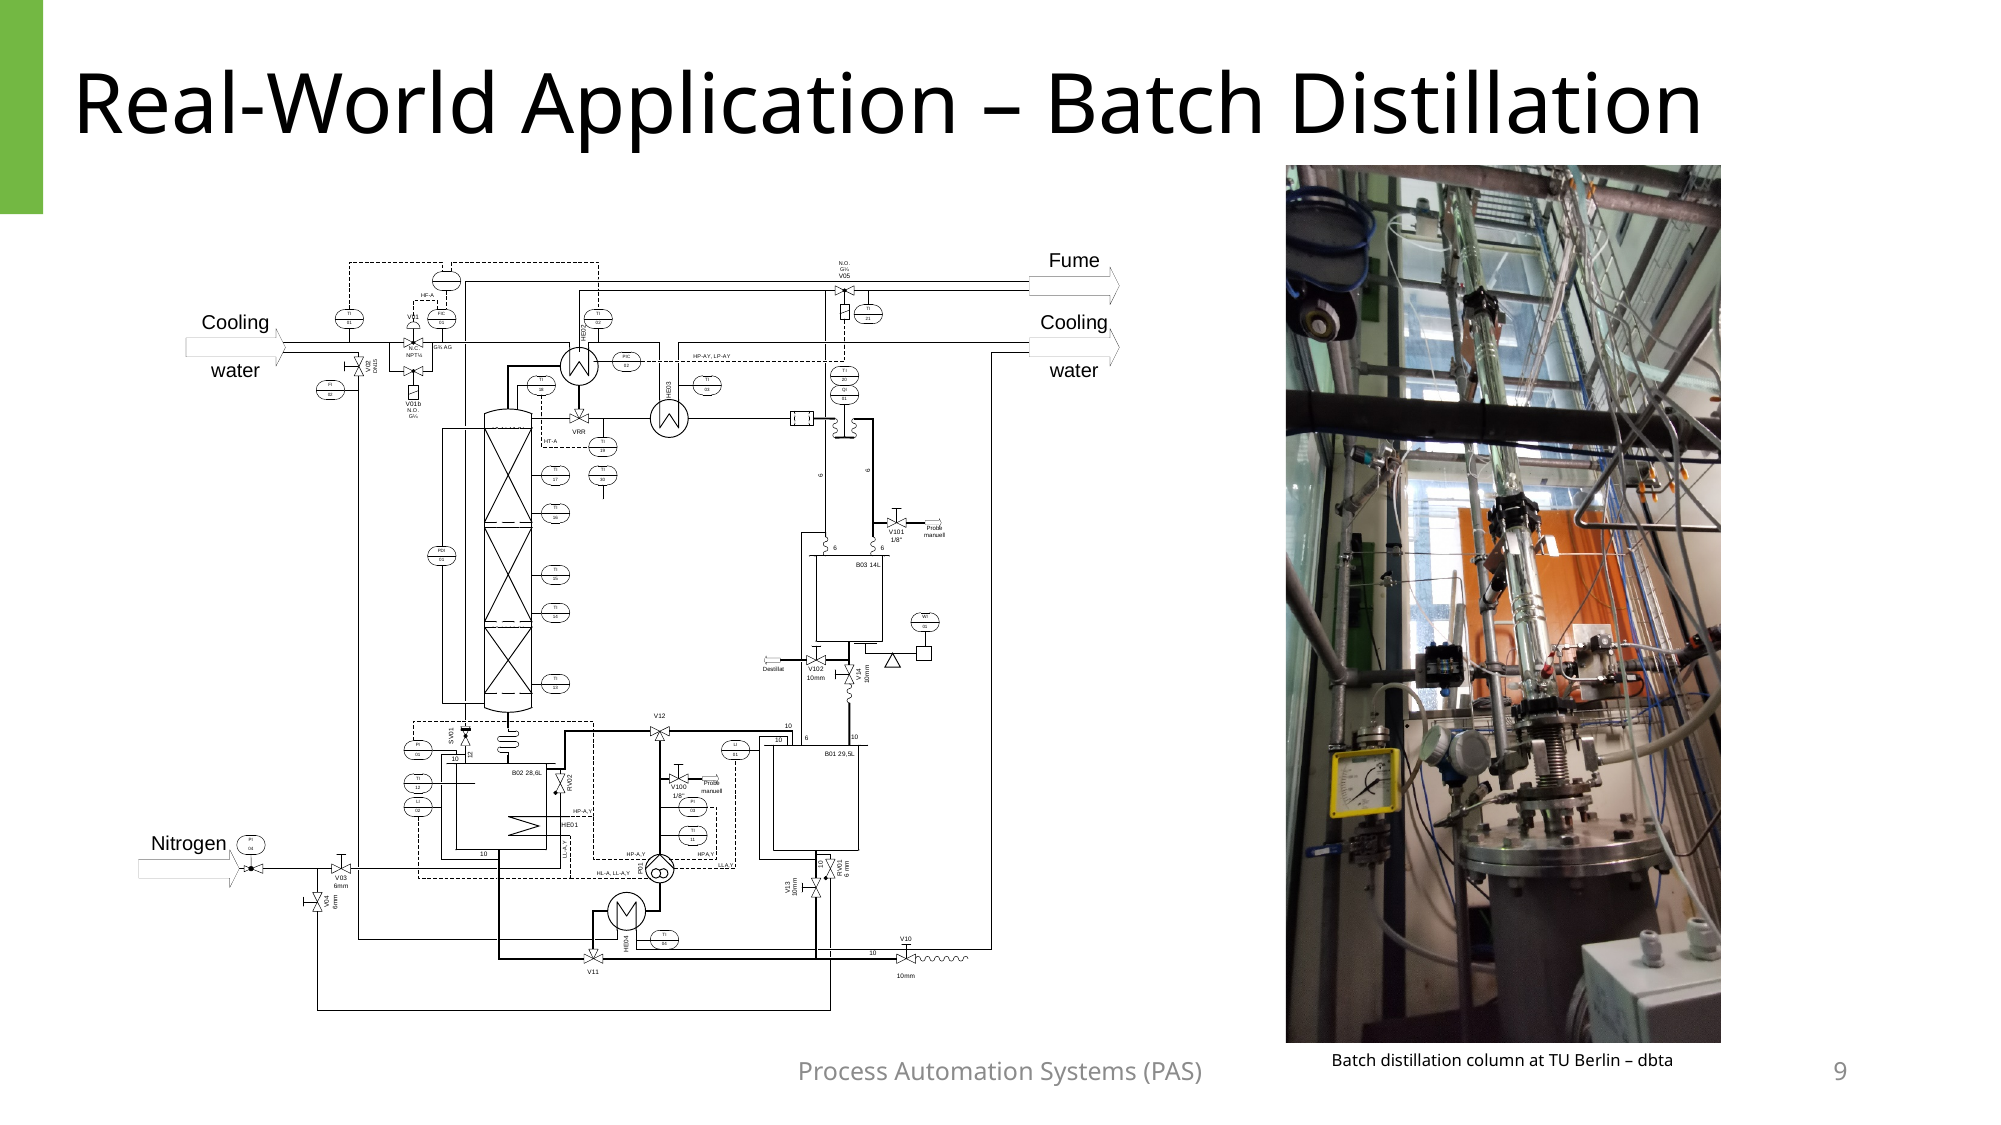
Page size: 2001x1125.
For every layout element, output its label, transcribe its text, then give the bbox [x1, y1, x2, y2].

picture [1285, 165, 1721, 1043]
footer Process Automation Systems (PAS) [541, 1042, 1460, 1103]
slide_number 9 [1584, 1042, 1863, 1103]
title Real-World Application – Batch Distillation [43, 0, 1863, 215]
text_box Batch distillation column at TU Berlin – dbta [1274, 1042, 1732, 1078]
picture [137, 243, 1120, 1012]
